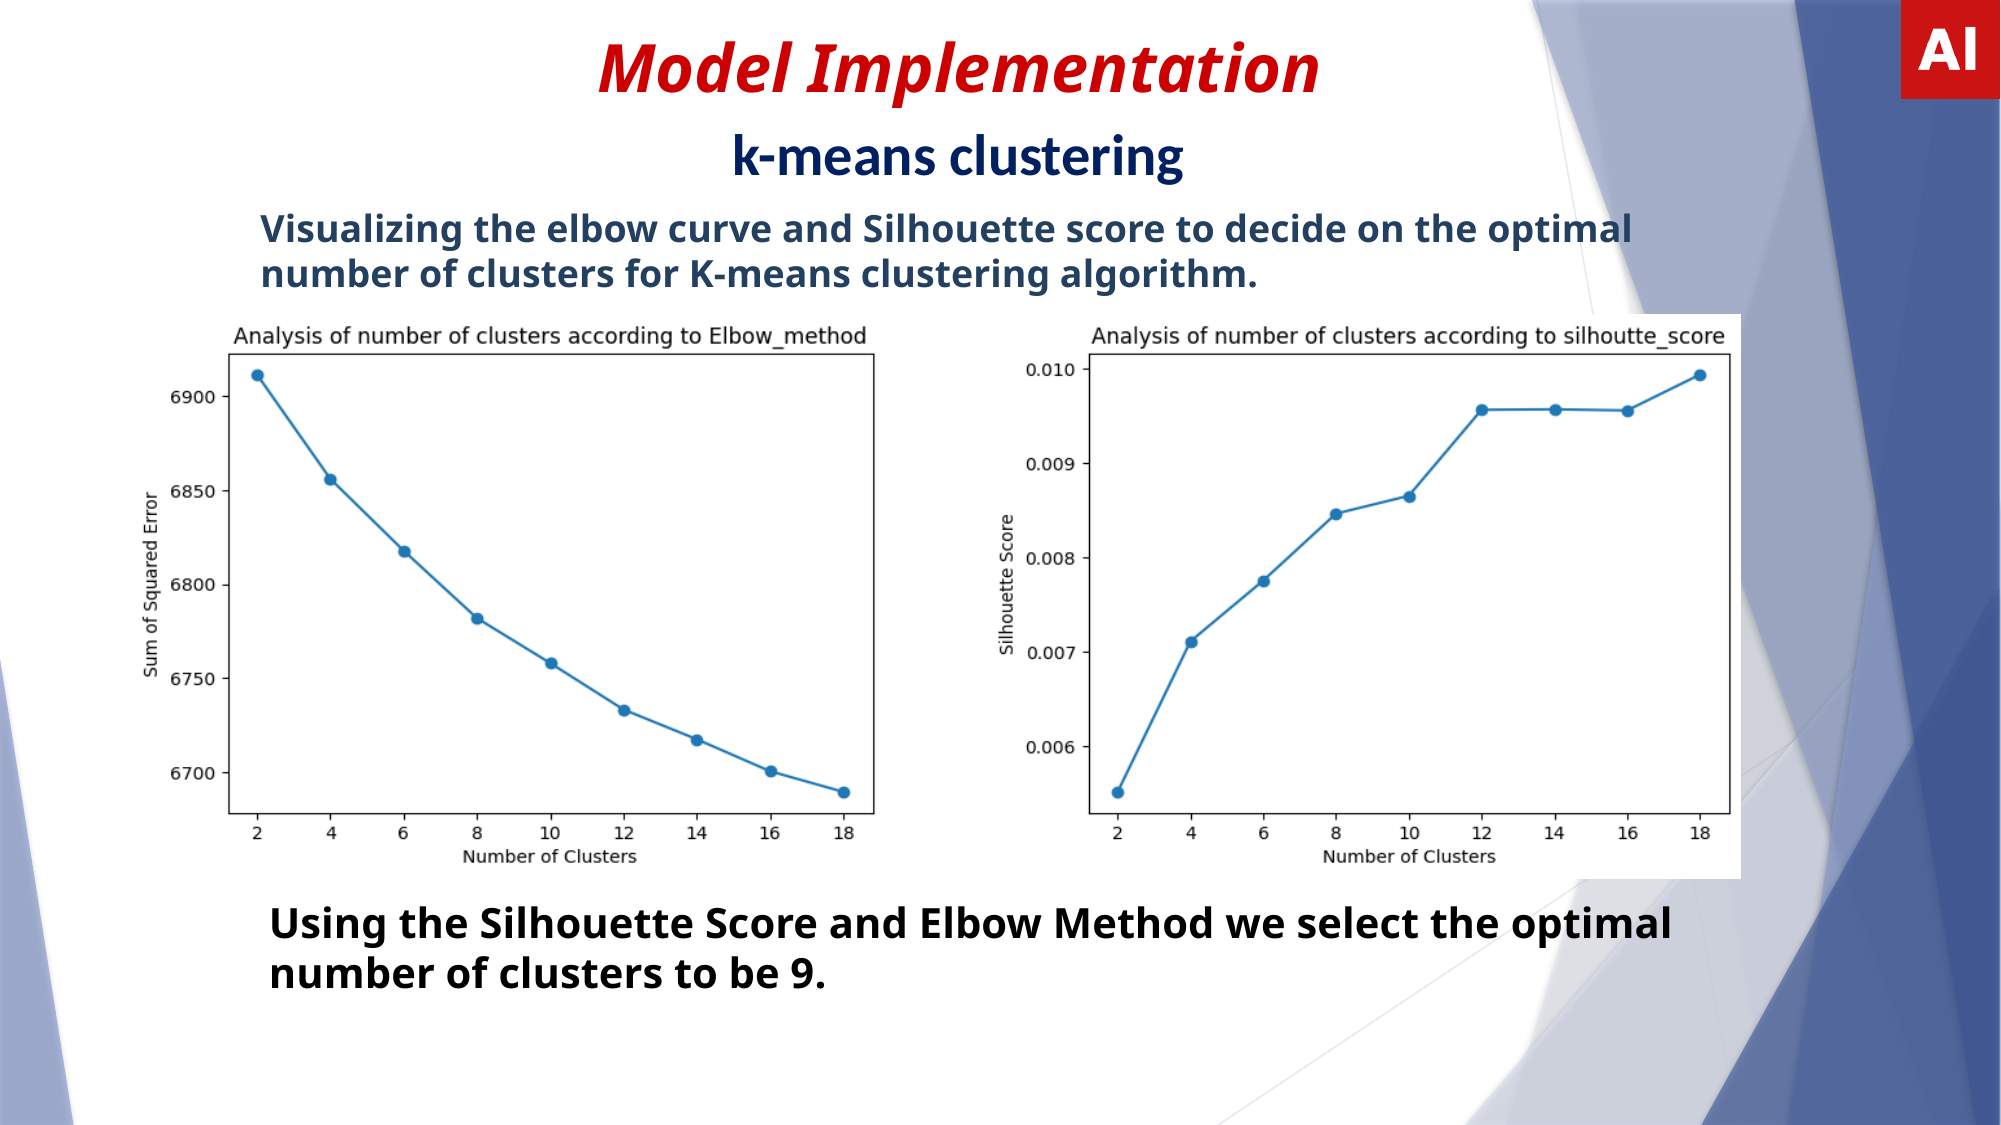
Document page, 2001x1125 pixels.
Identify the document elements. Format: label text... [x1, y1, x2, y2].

picture [131, 313, 886, 880]
picture [1900, 0, 2000, 100]
text_box k-means clustering [576, 109, 1326, 195]
text_box Using the Silhouette Score and Elbow Method we select the optimal number of clusters to be 9. [253, 889, 1750, 1005]
text_box Model Implementation [576, 24, 1342, 107]
text_box Visualizing the elbow curve and Silhouette score to decide on the optimal number of clusters for K-means clustering algorithm. [245, 197, 1746, 303]
picture [986, 313, 1742, 880]
